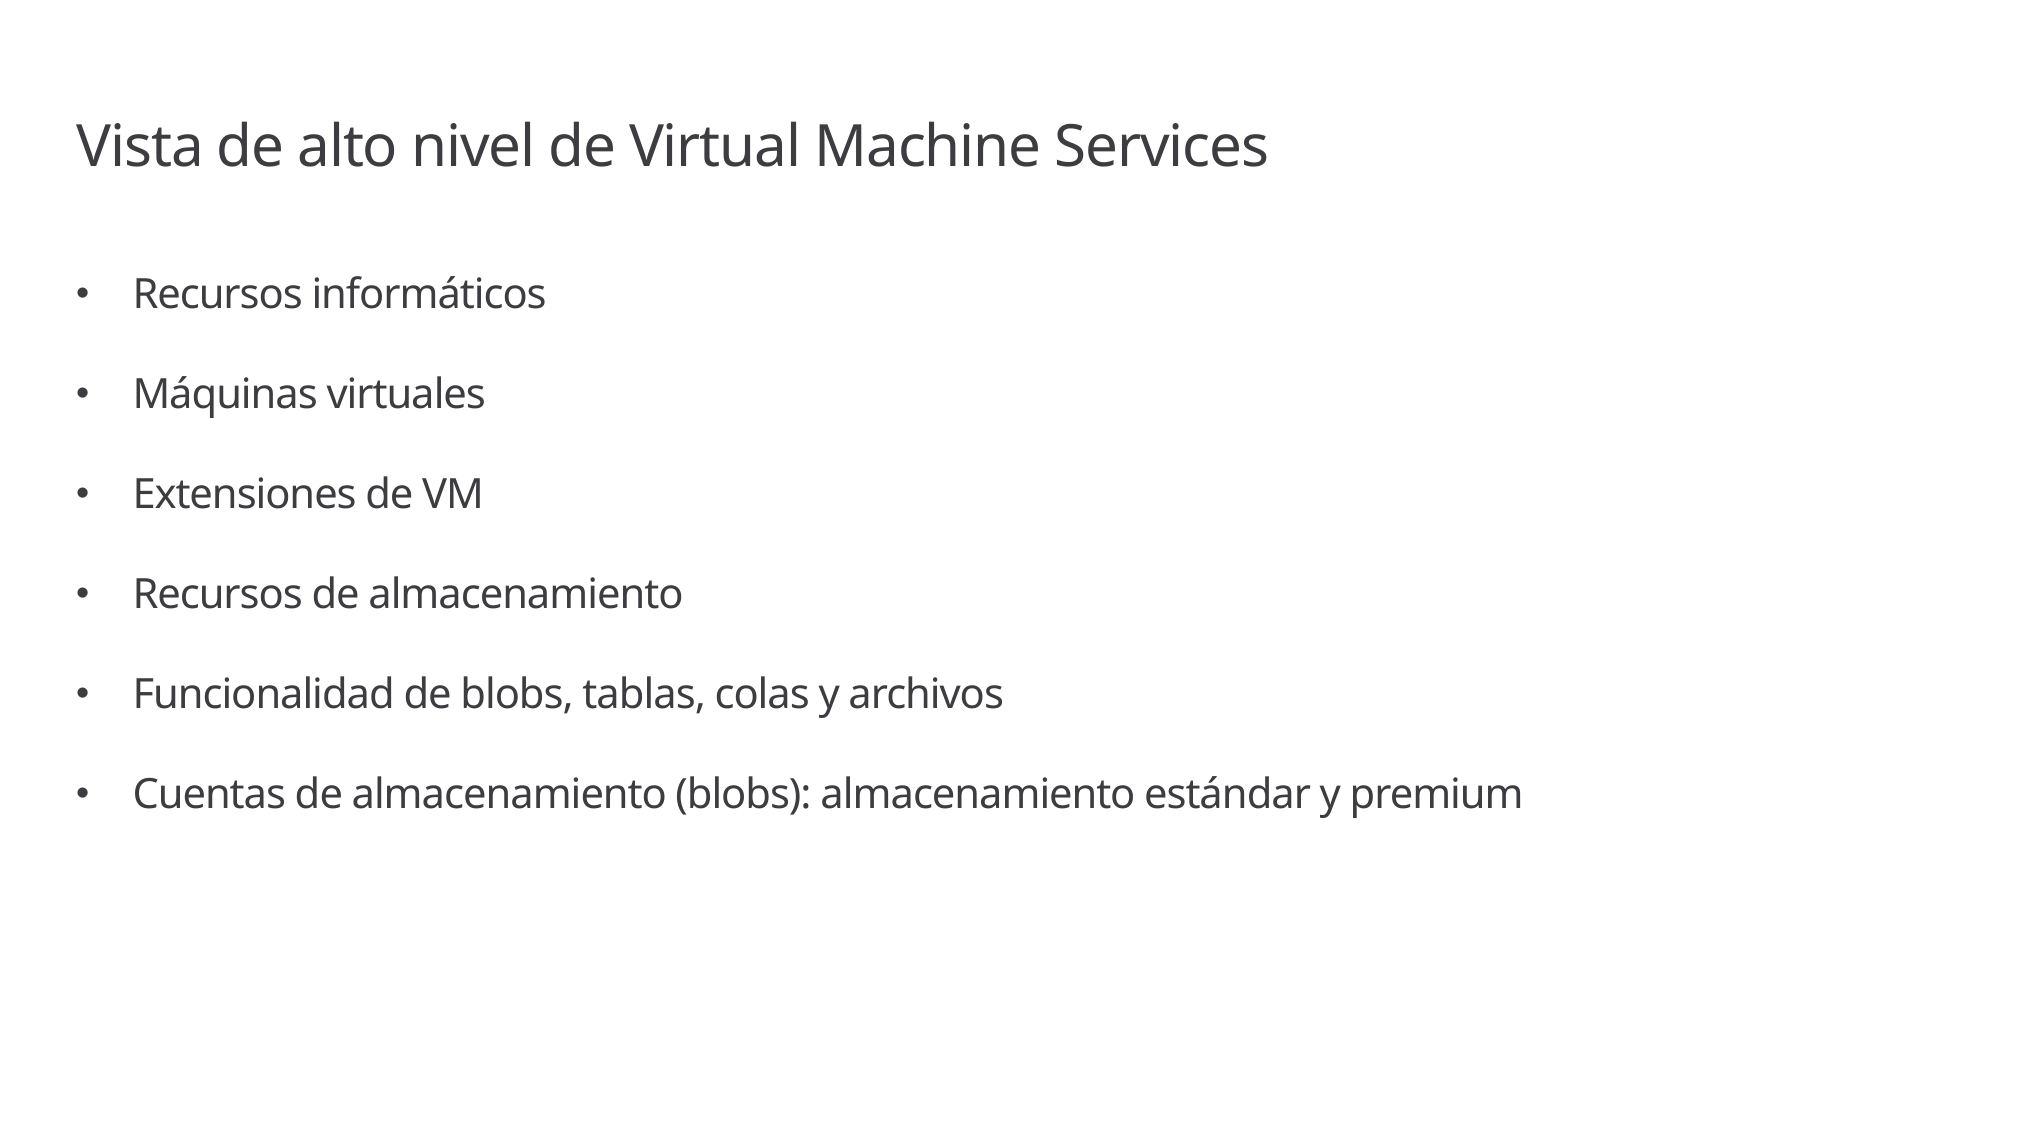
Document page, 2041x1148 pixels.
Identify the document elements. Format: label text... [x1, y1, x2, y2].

list Recursos informáticos Máquinas virtuales Extensiones de VM Recursos de almacenamiento Funcionalidad de blobs, tablas, colas y archivos Cuentas de almacenamiento (blobs): almacenamiento estándar y premium [76, 252, 1969, 1074]
title Vista de alto nivel de Virtual Machine Services [76, 93, 1969, 230]
